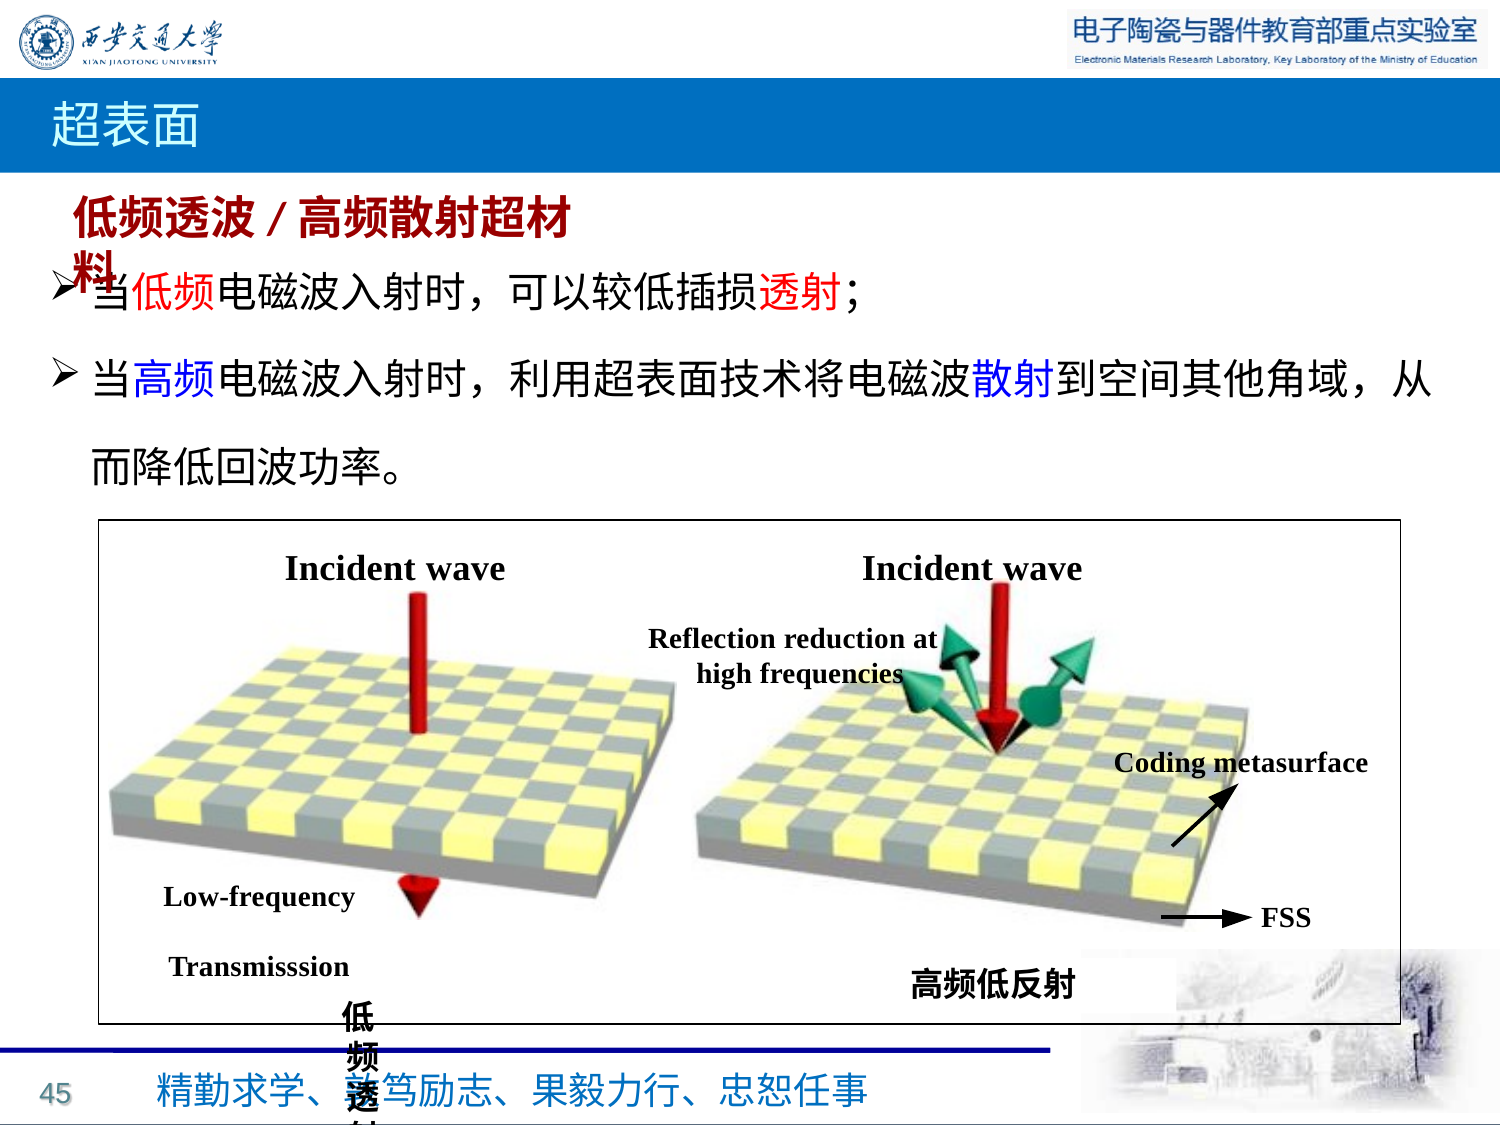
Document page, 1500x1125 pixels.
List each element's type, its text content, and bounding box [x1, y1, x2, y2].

picture [20, 1065, 94, 1125]
picture [1081, 949, 1500, 1113]
text_box 超表面 [49, 91, 205, 154]
text_box 精勤求学、敦笃励志、果毅力行、忠恕任事 [483, 1064, 871, 1112]
picture [1067, 9, 1488, 69]
text_box 当低频电磁波入射时，可以较低插损透射； 当高频电磁波入射时，利用超表面技术将电磁波散射到空间其他角域，从 而降低回波功率。 [46, 263, 1435, 491]
title 低频透波/高频散射超材料 [70, 186, 600, 377]
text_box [97, 519, 1402, 1025]
text_box Low-frequency Transmisssion 低频透射 [163, 1033, 483, 1125]
text_box 精勤求学、敦笃励志、果毅力行、忠恕任事 [154, 1064, 163, 1112]
picture [19, 14, 222, 70]
